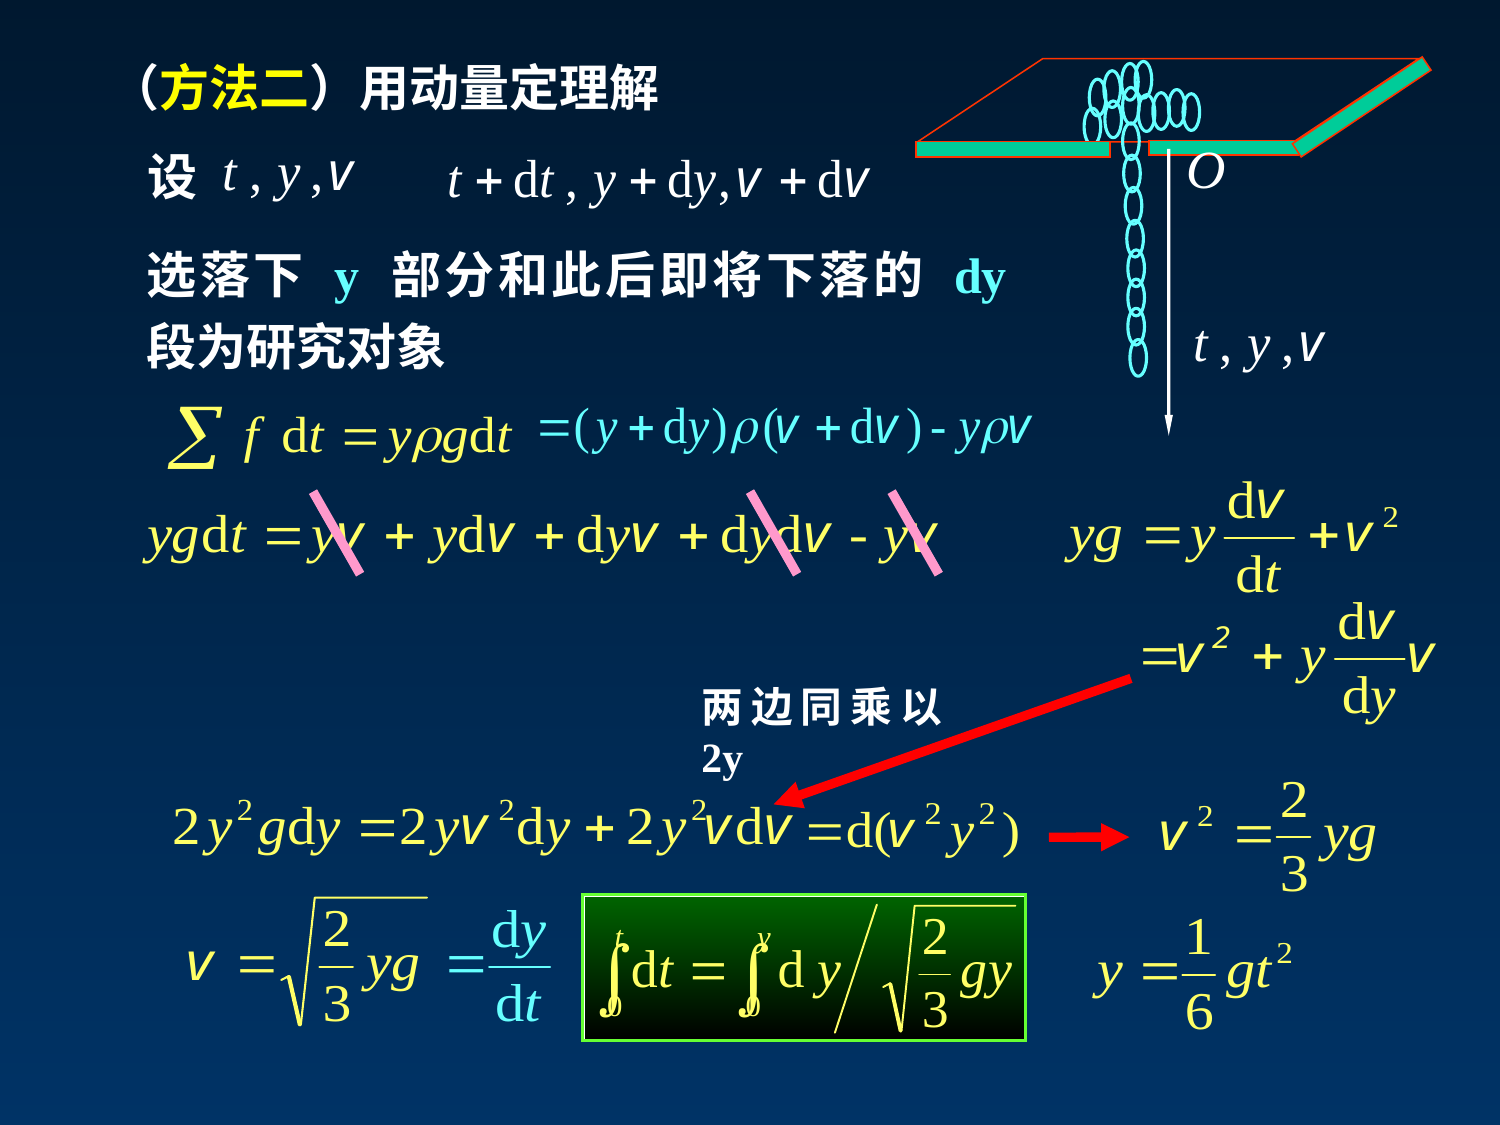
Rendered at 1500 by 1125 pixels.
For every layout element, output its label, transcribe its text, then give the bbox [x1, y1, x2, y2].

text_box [159, 396, 524, 481]
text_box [1129, 588, 1451, 732]
text_box [1048, 830, 1130, 844]
text_box （方法二）用动量定理解 [94, 42, 675, 130]
text_box 选落下 y 部分和此后即将下落的 dy 段为研究对象 [131, 217, 910, 389]
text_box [583, 896, 1025, 1040]
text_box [527, 396, 1046, 465]
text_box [1157, 766, 1388, 903]
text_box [799, 794, 1025, 864]
text_box 两边同乘以2y [686, 667, 968, 745]
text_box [915, 58, 1440, 436]
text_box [441, 151, 910, 220]
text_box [217, 152, 394, 213]
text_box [184, 888, 436, 1037]
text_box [1084, 904, 1303, 1040]
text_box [164, 787, 806, 867]
text_box 设 [132, 131, 212, 217]
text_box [134, 506, 952, 575]
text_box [435, 896, 560, 1033]
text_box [1056, 467, 1407, 603]
